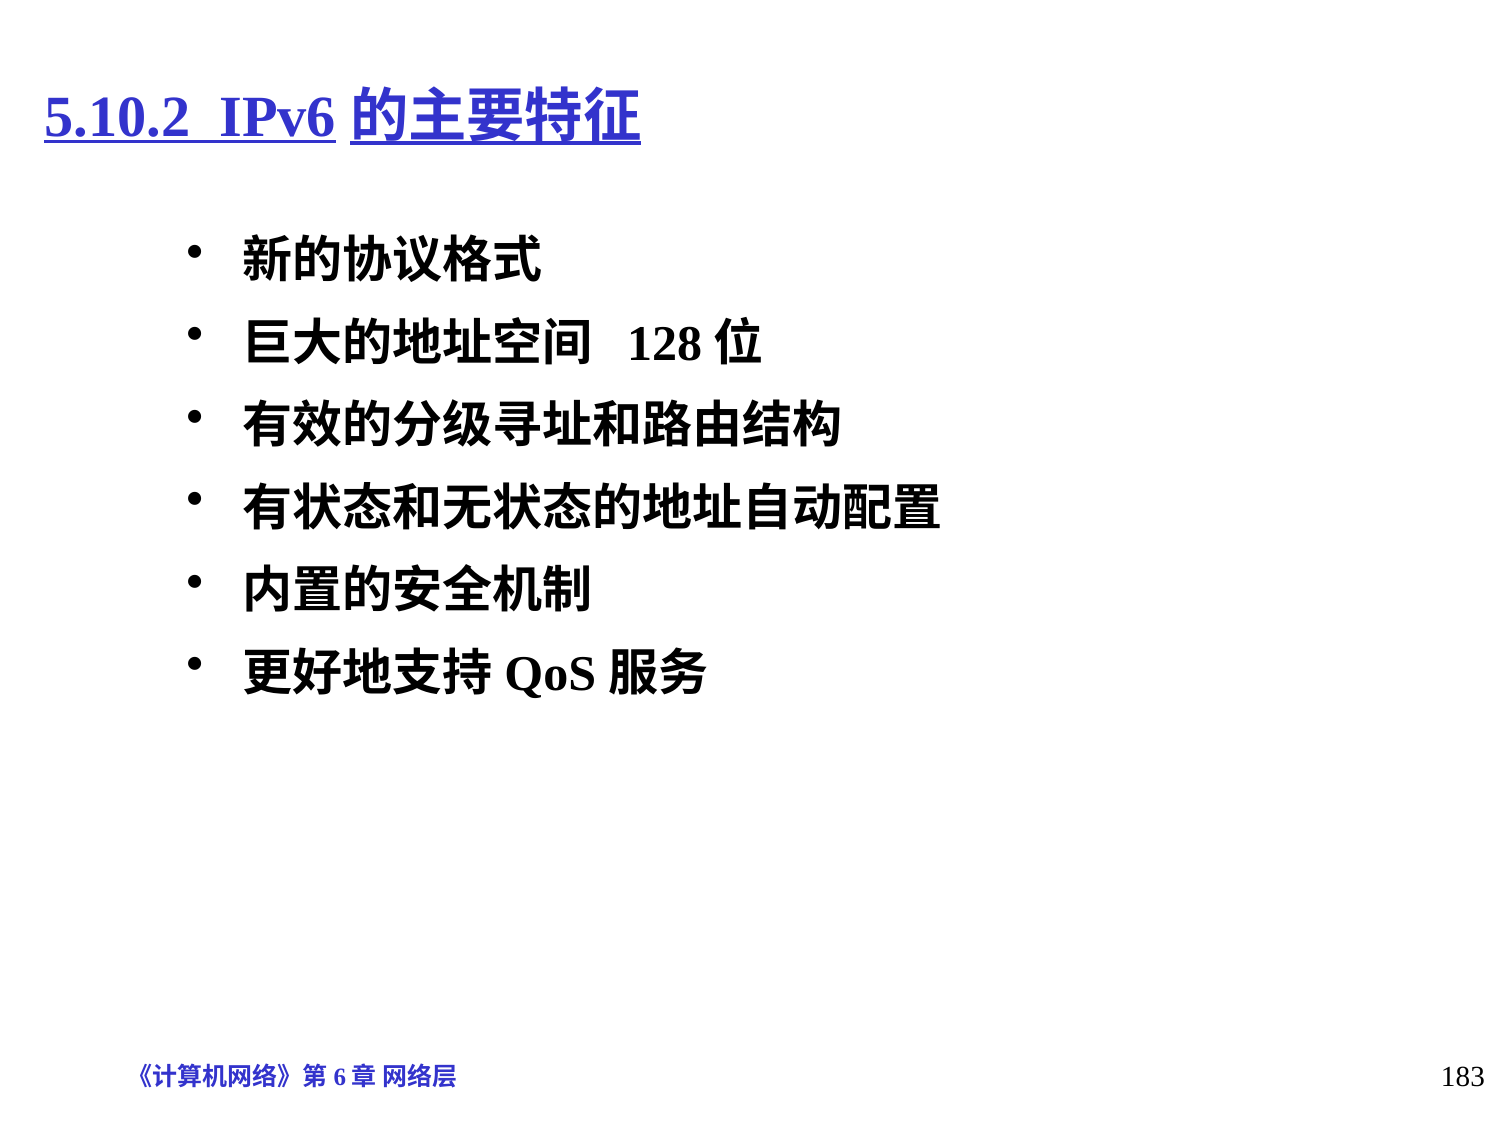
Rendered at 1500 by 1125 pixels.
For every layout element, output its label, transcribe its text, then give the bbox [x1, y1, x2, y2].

title 5.10.2 IPv6的主要特征 [29, 30, 1199, 197]
list 新的协议格式 巨大的地址空间 128位 有效的分级寻址和路由结构 有状态和无状态的地址自动配置 内置的安全机制 更好地支持QoS服务 [170, 219, 1424, 965]
slide_number 183 [1187, 1049, 1500, 1125]
footer 《计算机网络》第6章 网络层 [112, 1022, 988, 1101]
